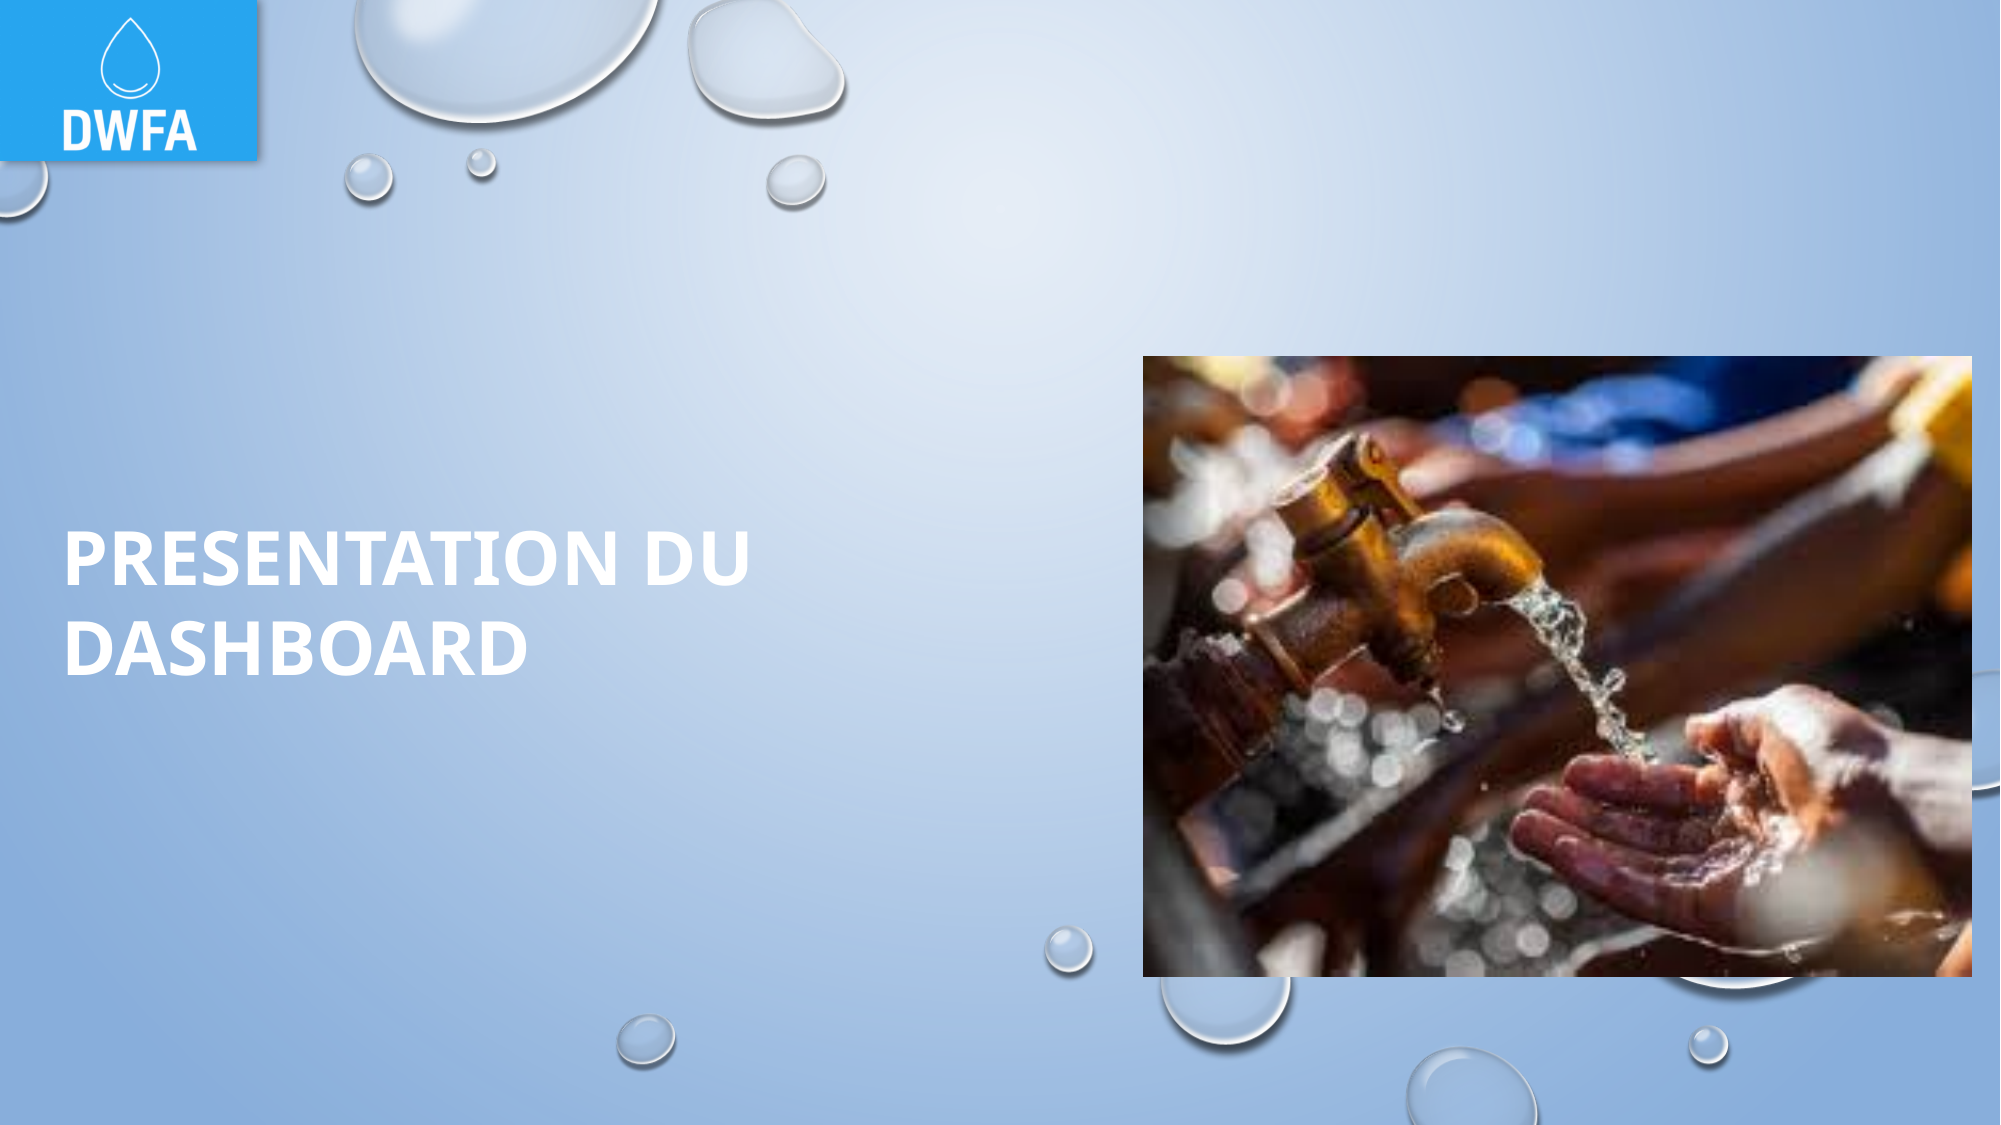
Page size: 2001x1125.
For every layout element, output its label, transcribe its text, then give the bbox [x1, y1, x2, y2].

text_box PRESENTATION DU DASHBOARD [47, 502, 1125, 698]
picture [0, 0, 2000, 1125]
